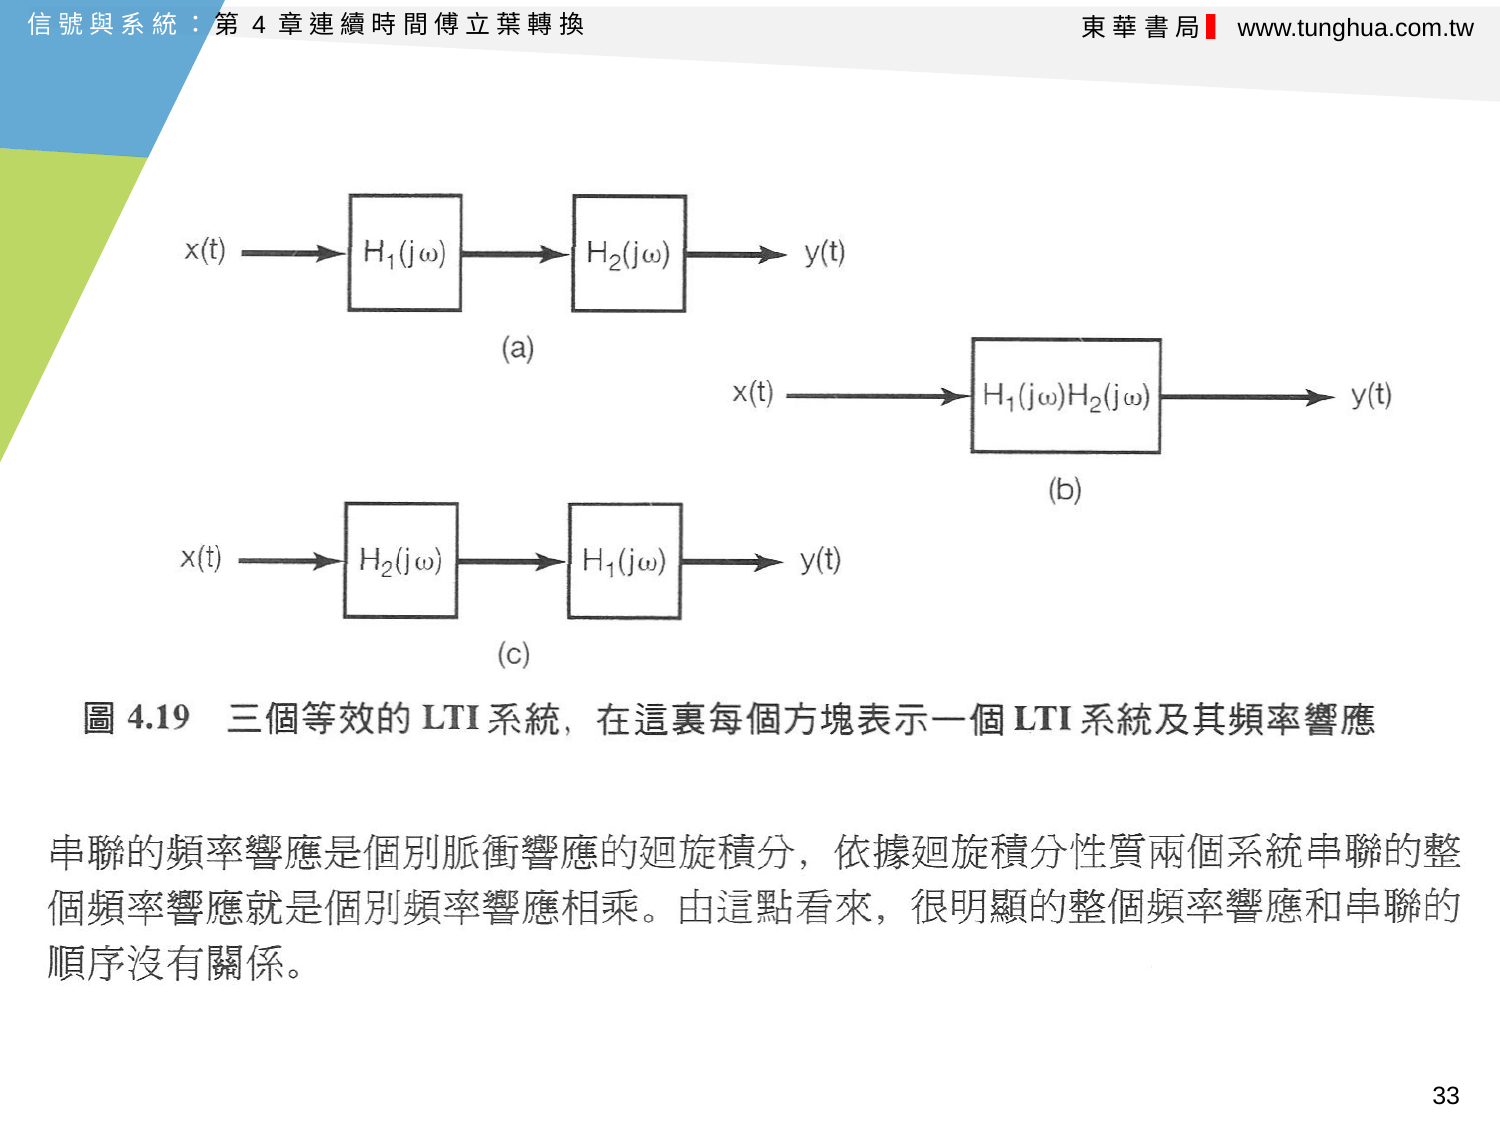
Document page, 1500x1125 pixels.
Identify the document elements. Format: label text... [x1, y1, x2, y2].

slide_number 33 [1224, 1072, 1475, 1125]
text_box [74, 179, 1405, 751]
picture [37, 824, 1473, 988]
